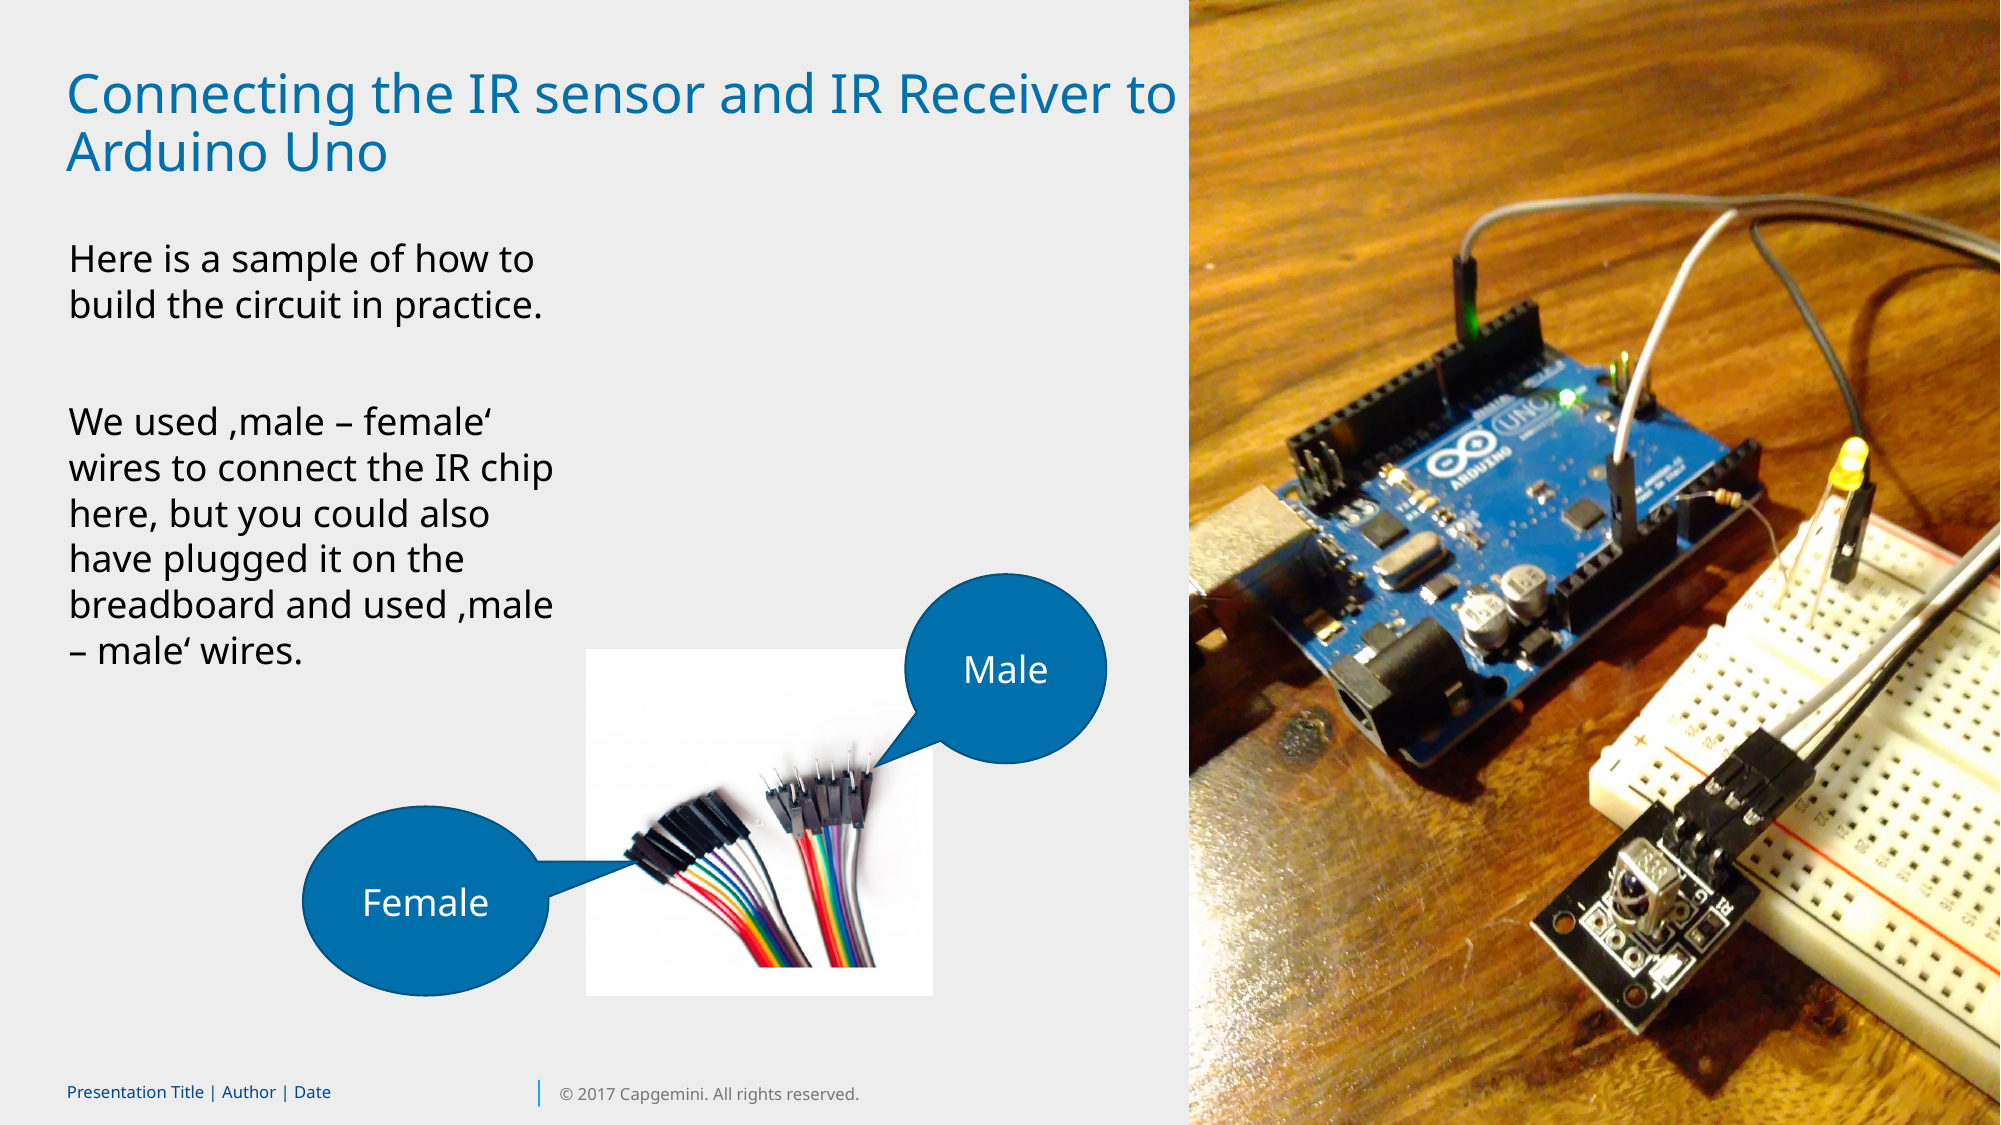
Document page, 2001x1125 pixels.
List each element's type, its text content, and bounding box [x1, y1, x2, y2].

picture [586, 649, 933, 996]
picture [1188, 0, 2000, 1125]
text_box Male [906, 573, 1108, 765]
text_box Female [301, 805, 586, 997]
list Here is a sample of how to build the circuit in practice. We used ‚male – female‘ wires to connect the IR chip here, but you could also have plugged it on the breadboard and used ‚male – male‘ wires. [68, 234, 562, 1057]
title Connecting the IR sensor and IR Receiver to Arduino Uno [66, 66, 1188, 208]
